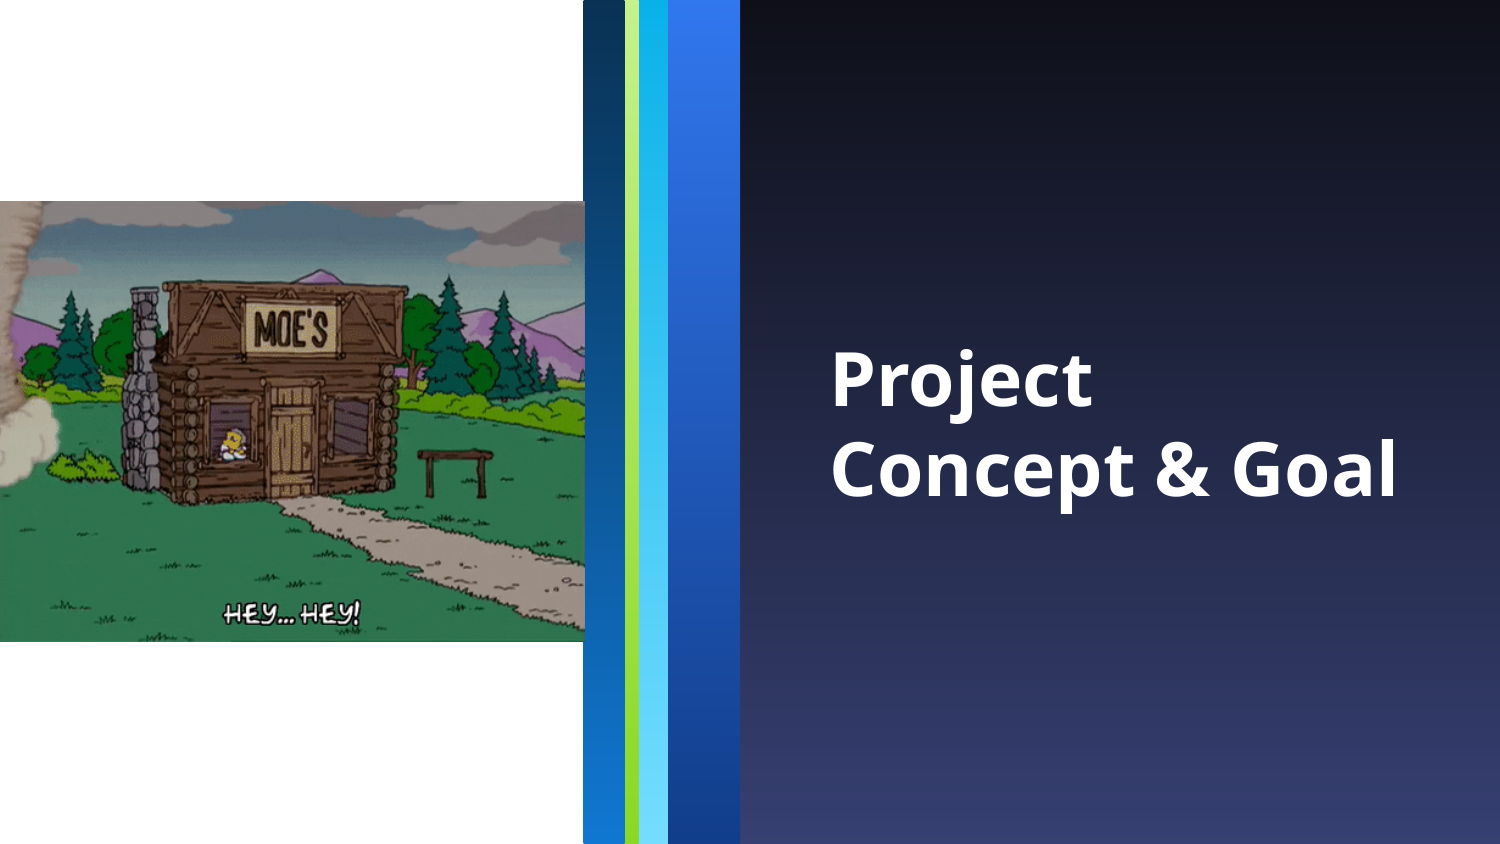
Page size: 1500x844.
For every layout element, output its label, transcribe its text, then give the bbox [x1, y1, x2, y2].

title Project Concept & Goal [814, 326, 1423, 517]
picture [0, 201, 585, 643]
